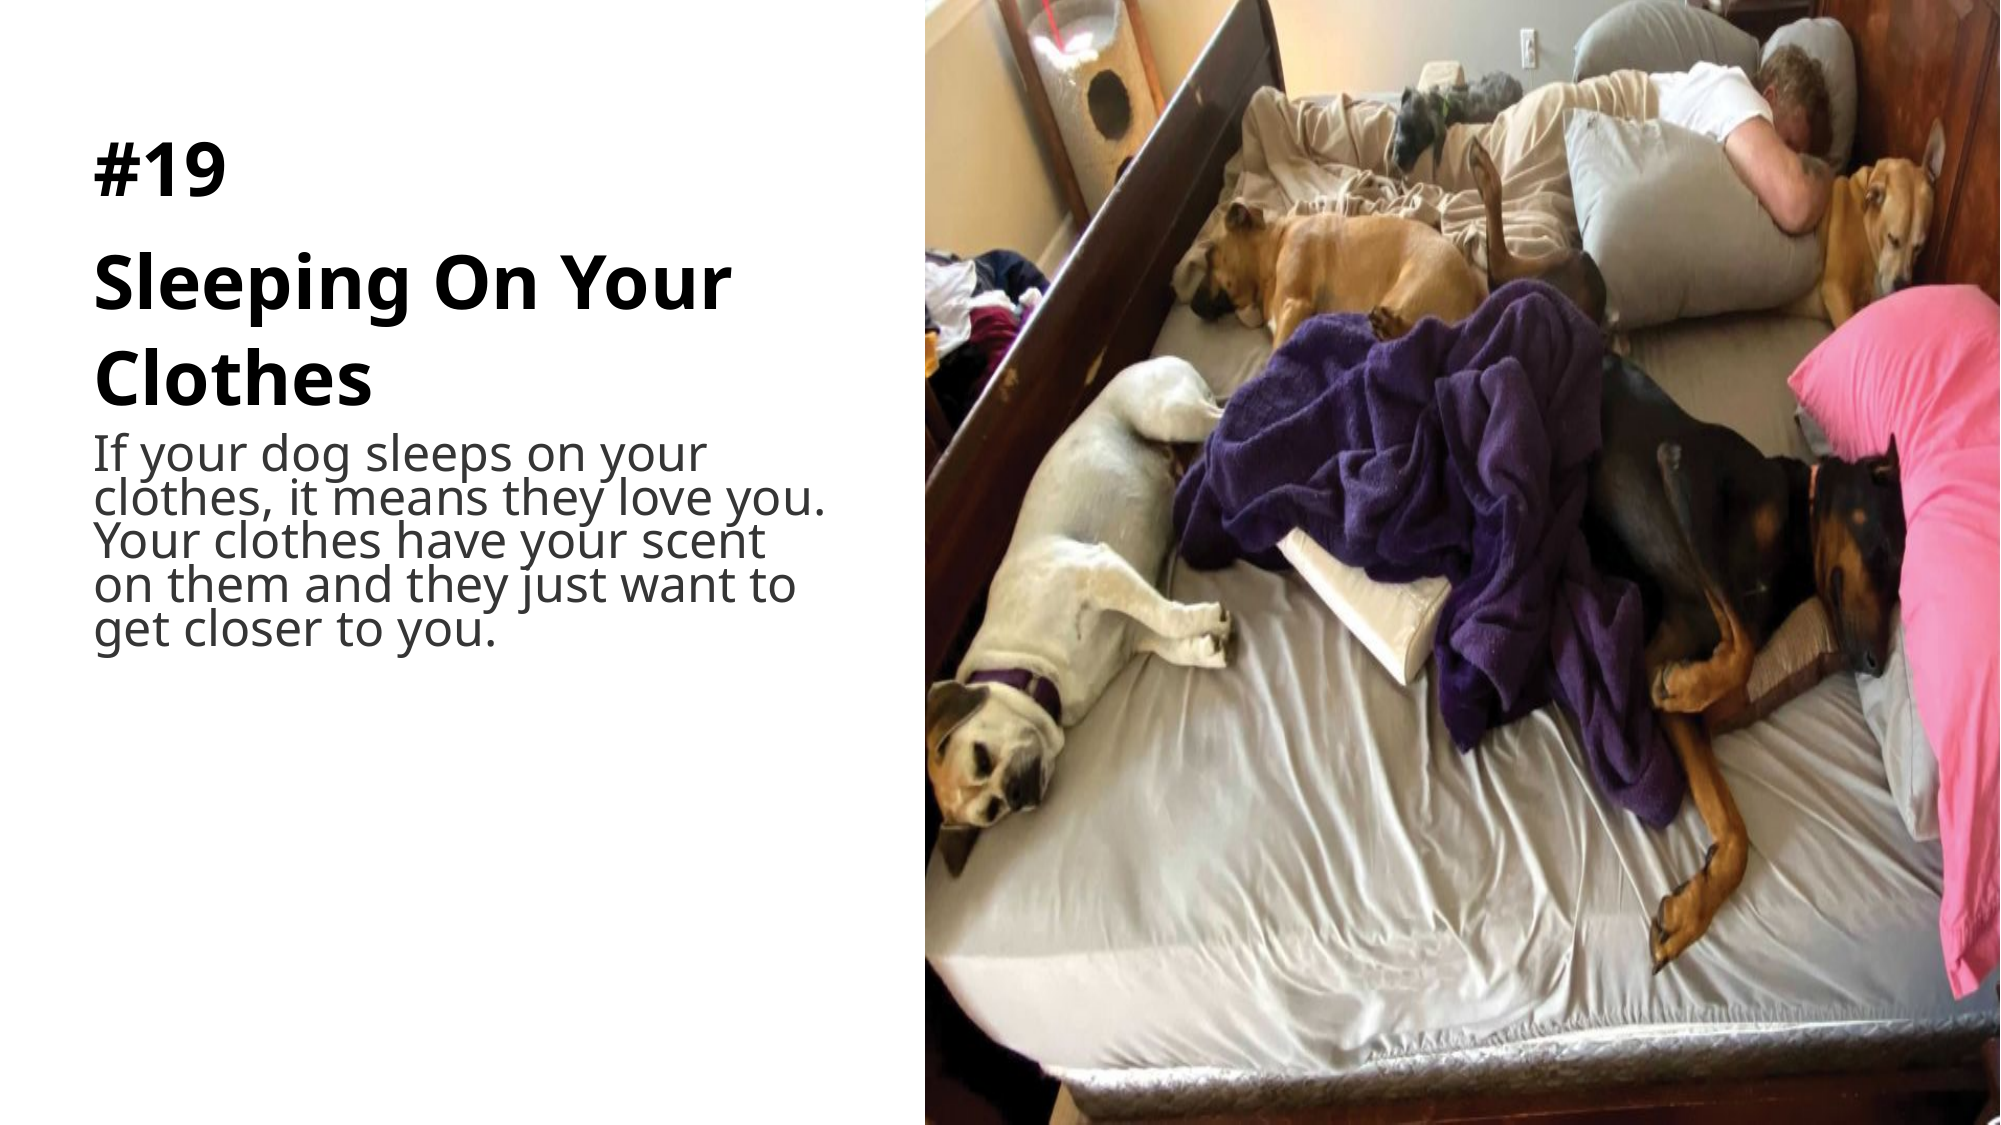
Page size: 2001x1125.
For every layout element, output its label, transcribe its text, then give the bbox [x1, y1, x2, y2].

text_box #19 Sleeping On Your Clothes If your dog sleeps on your clothes, it means they love you. Your clothes have your scent on them and they just want to get closer to you. [78, 107, 849, 664]
picture [925, 0, 2000, 1125]
